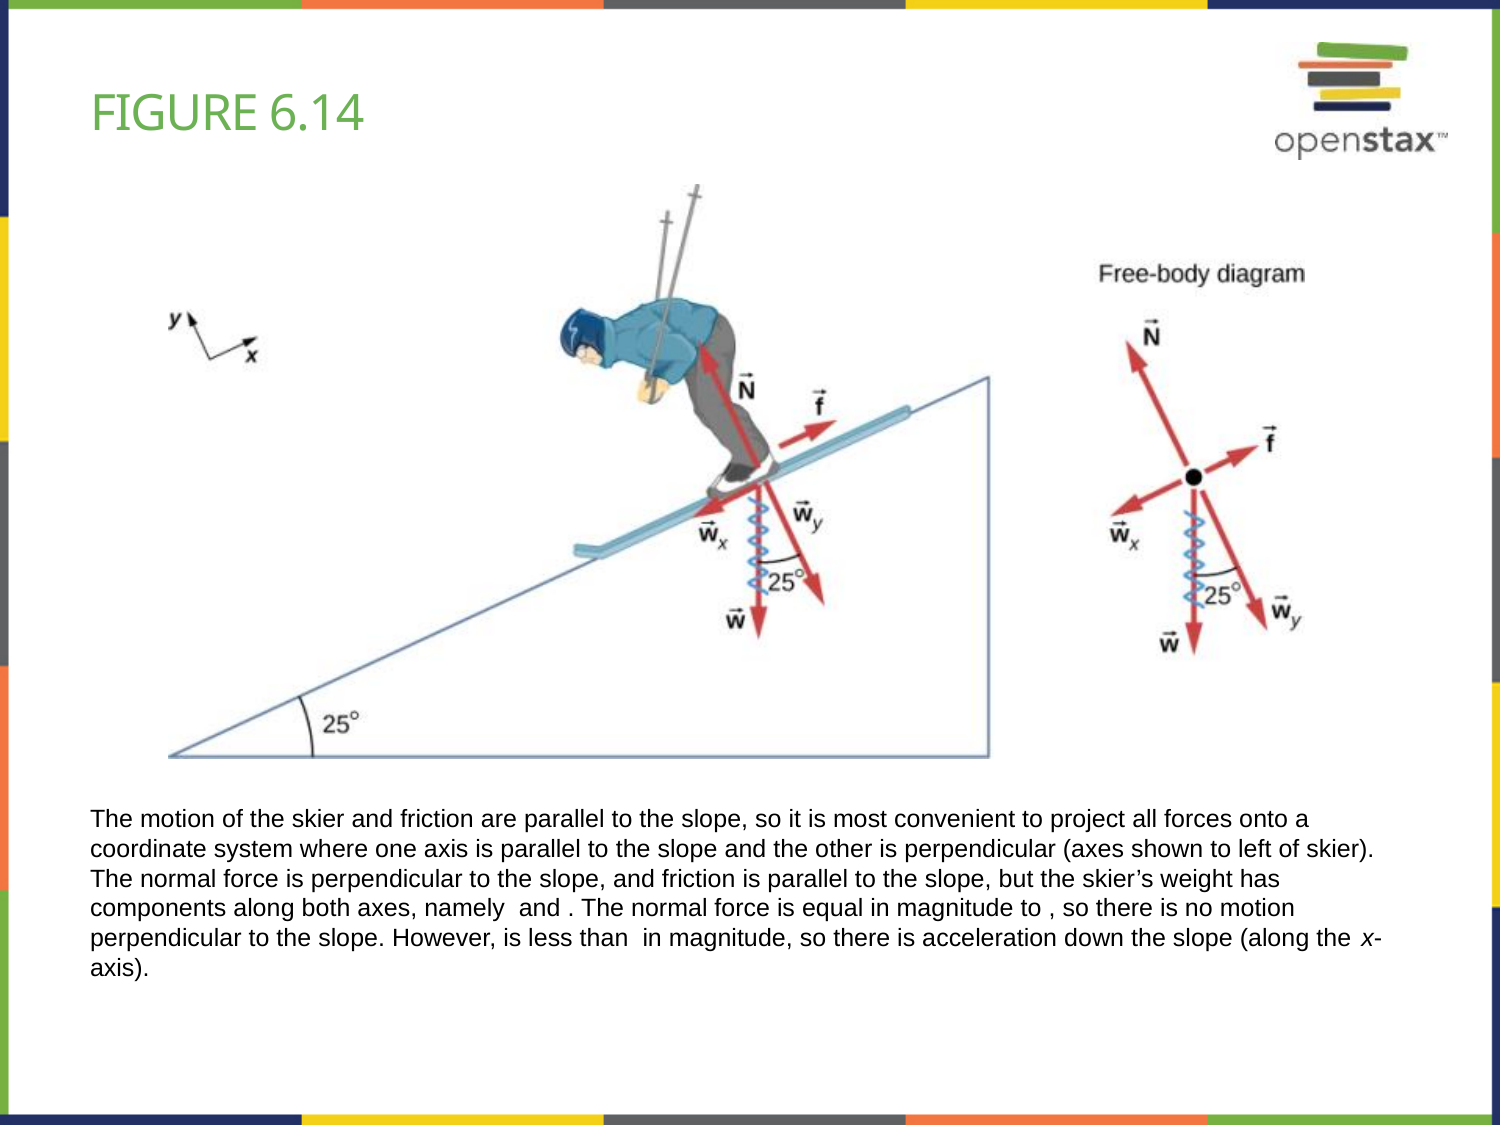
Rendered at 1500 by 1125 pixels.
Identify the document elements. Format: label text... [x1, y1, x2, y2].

title Figure 6.14 [75, 39, 1275, 148]
picture [0, 0, 1500, 1125]
